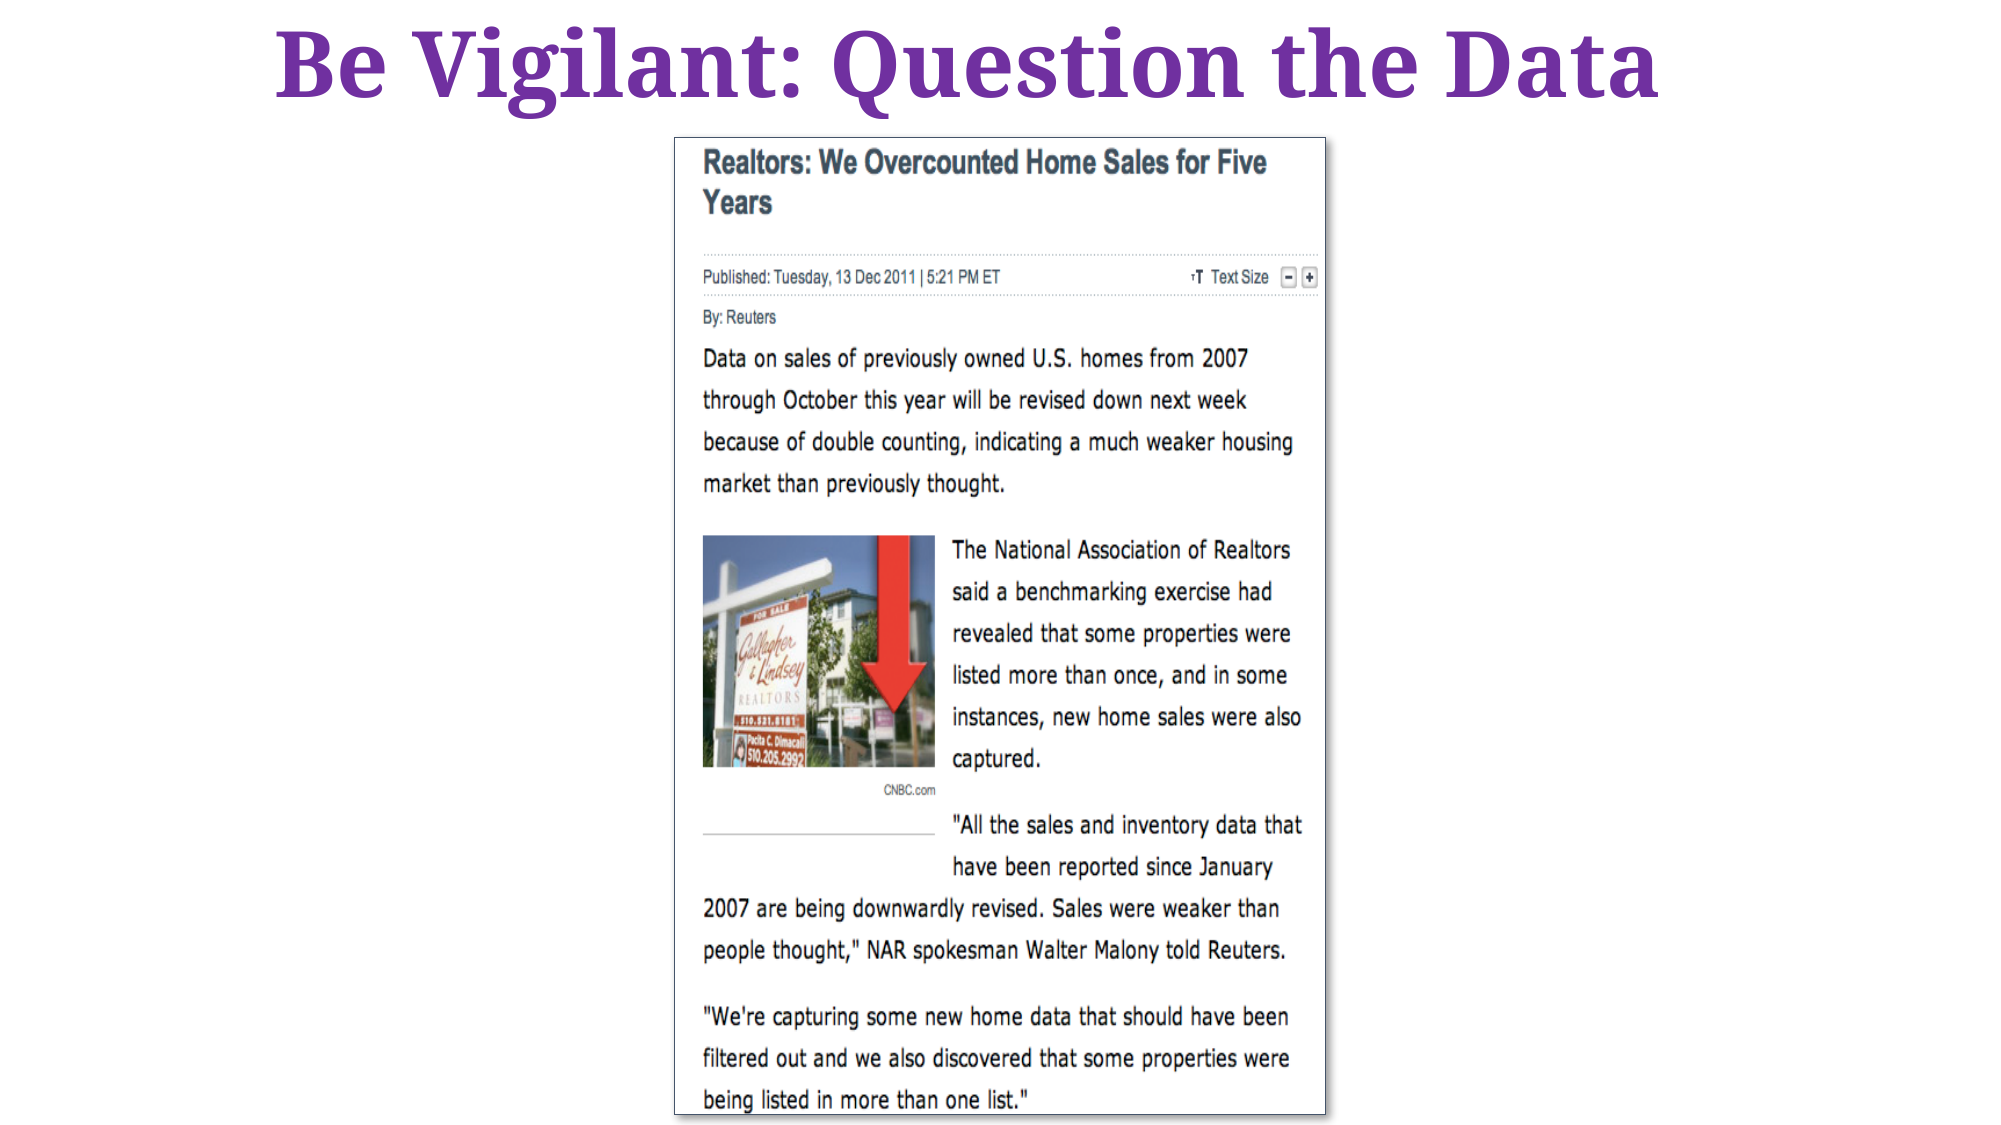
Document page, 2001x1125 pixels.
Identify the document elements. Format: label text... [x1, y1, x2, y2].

title Be Vigilant: Question the Data [119, 29, 1819, 106]
picture [674, 137, 1326, 1115]
